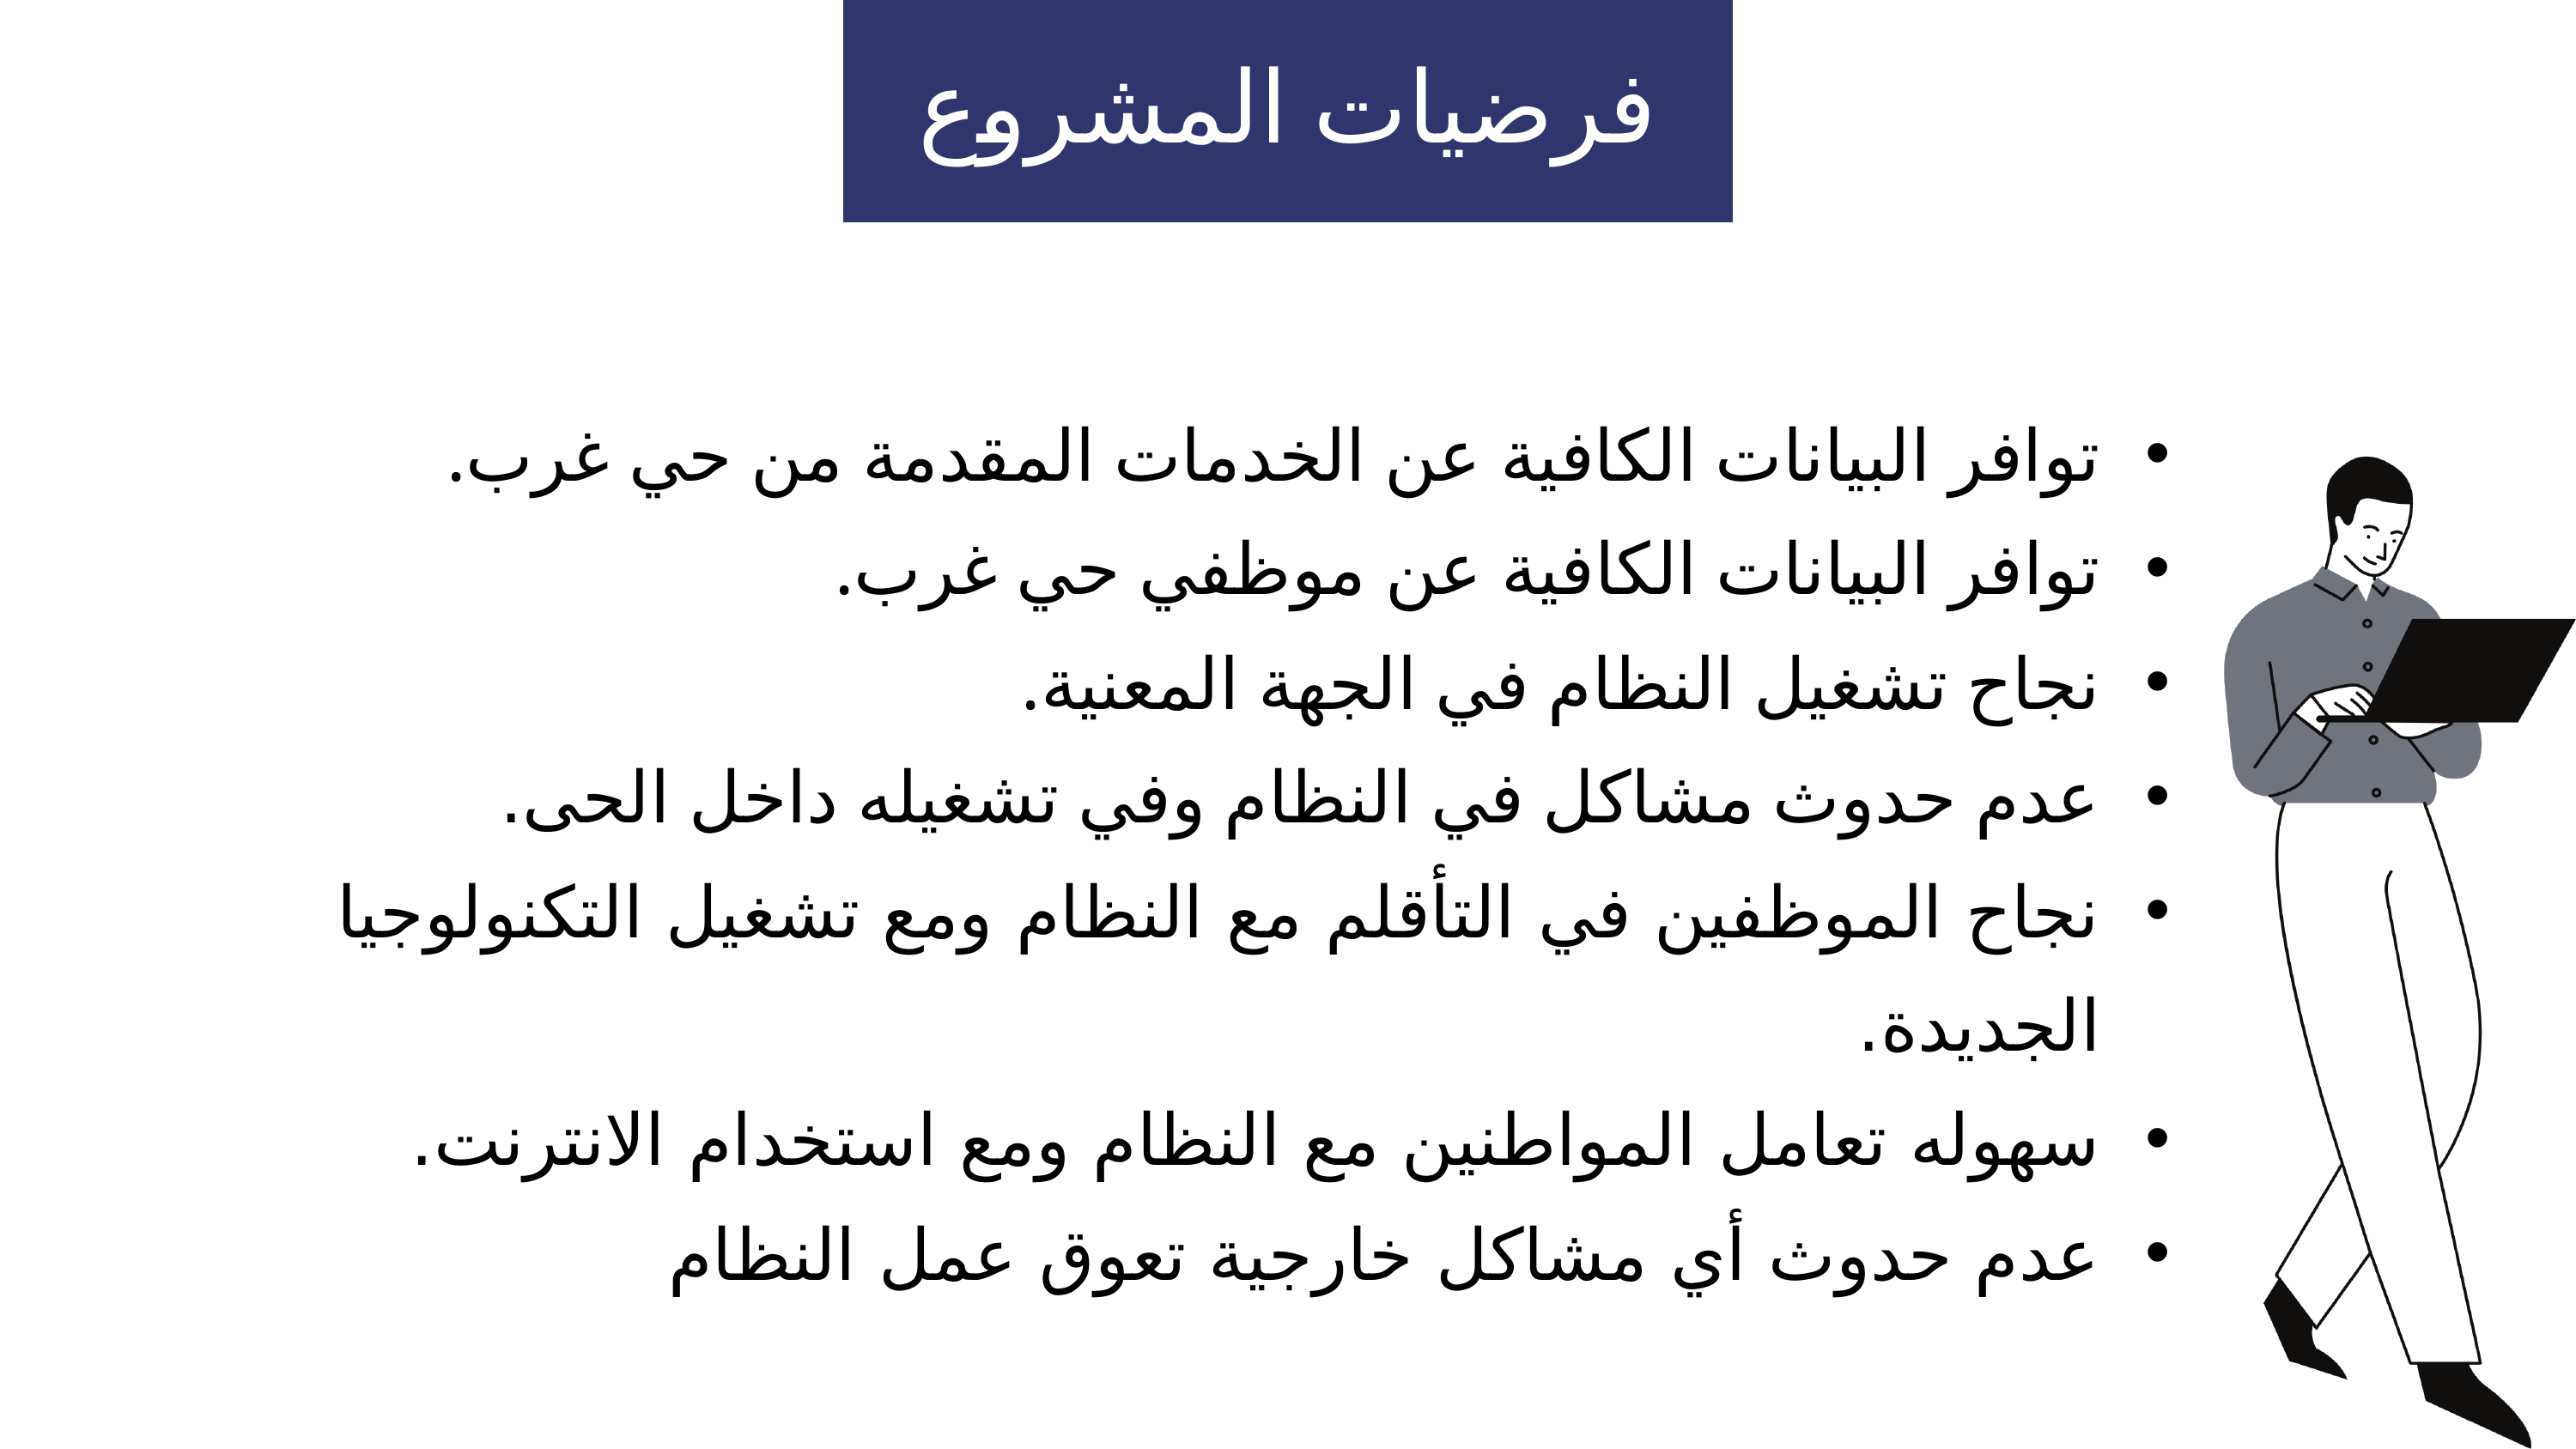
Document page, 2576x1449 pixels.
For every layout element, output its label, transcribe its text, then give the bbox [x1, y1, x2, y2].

text_box [2221, 456, 2576, 1449]
text_box توافر البيانات الكافية عن الخدمات المقدمة من حي غرب. توافر البيانات الكافية عن موظفي حي غرب. نجاح تشغيل النظام في الجهة المعنية. عدم حدوث مشاكل في النظام وفي تشغيله داخل الحى. نجاح الموظفين في التأقلم مع النظام ومع تشغيل التكنولوجيا الجديدة. سهوله تعامل المواطنين مع النظام ومع استخدام الانترنت. عدم حدوث أي مشاكل خارجية تعوق عمل النظام [85, 380, 2240, 1294]
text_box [842, 0, 1733, 223]
